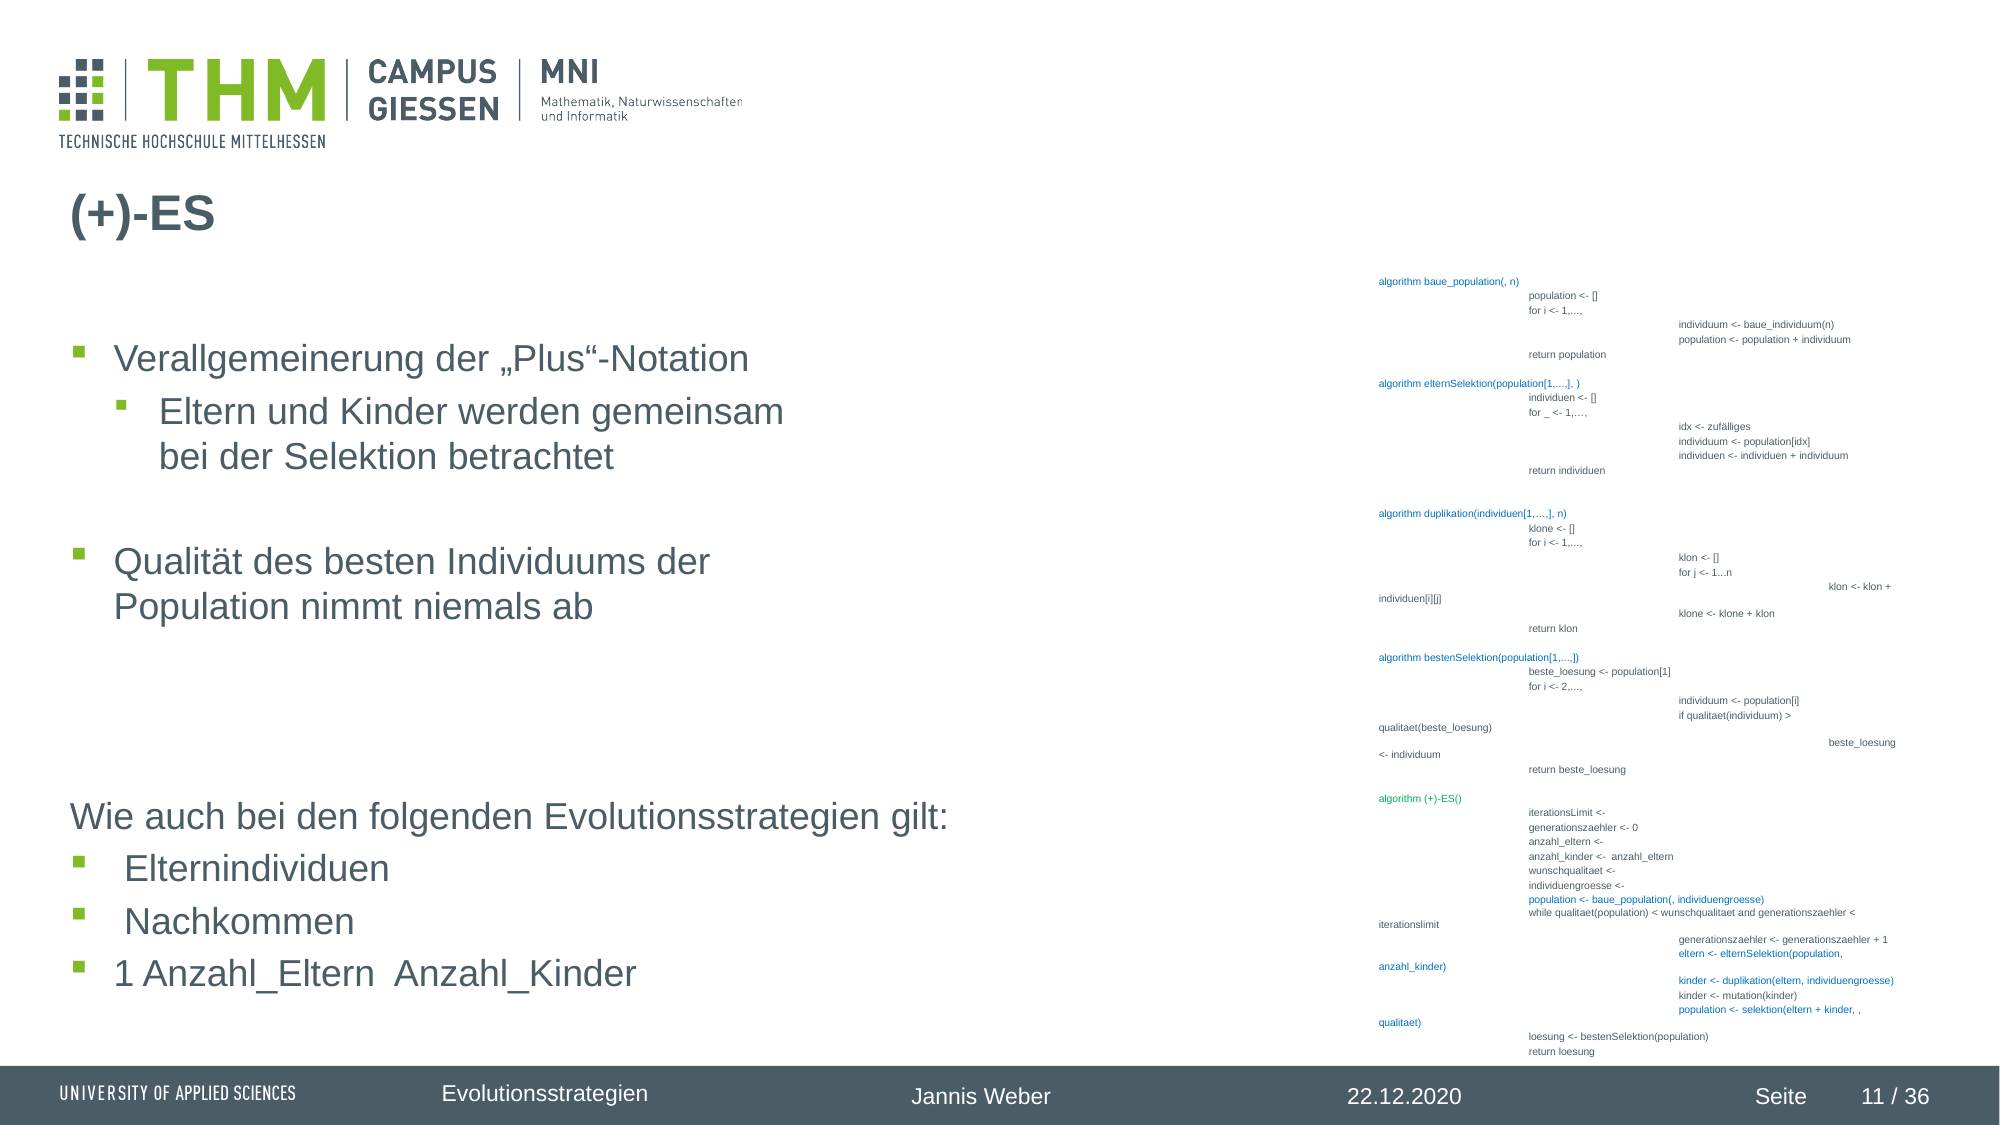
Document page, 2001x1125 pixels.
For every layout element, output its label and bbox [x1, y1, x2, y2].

picture [59, 1082, 296, 1104]
picture [59, 59, 742, 148]
